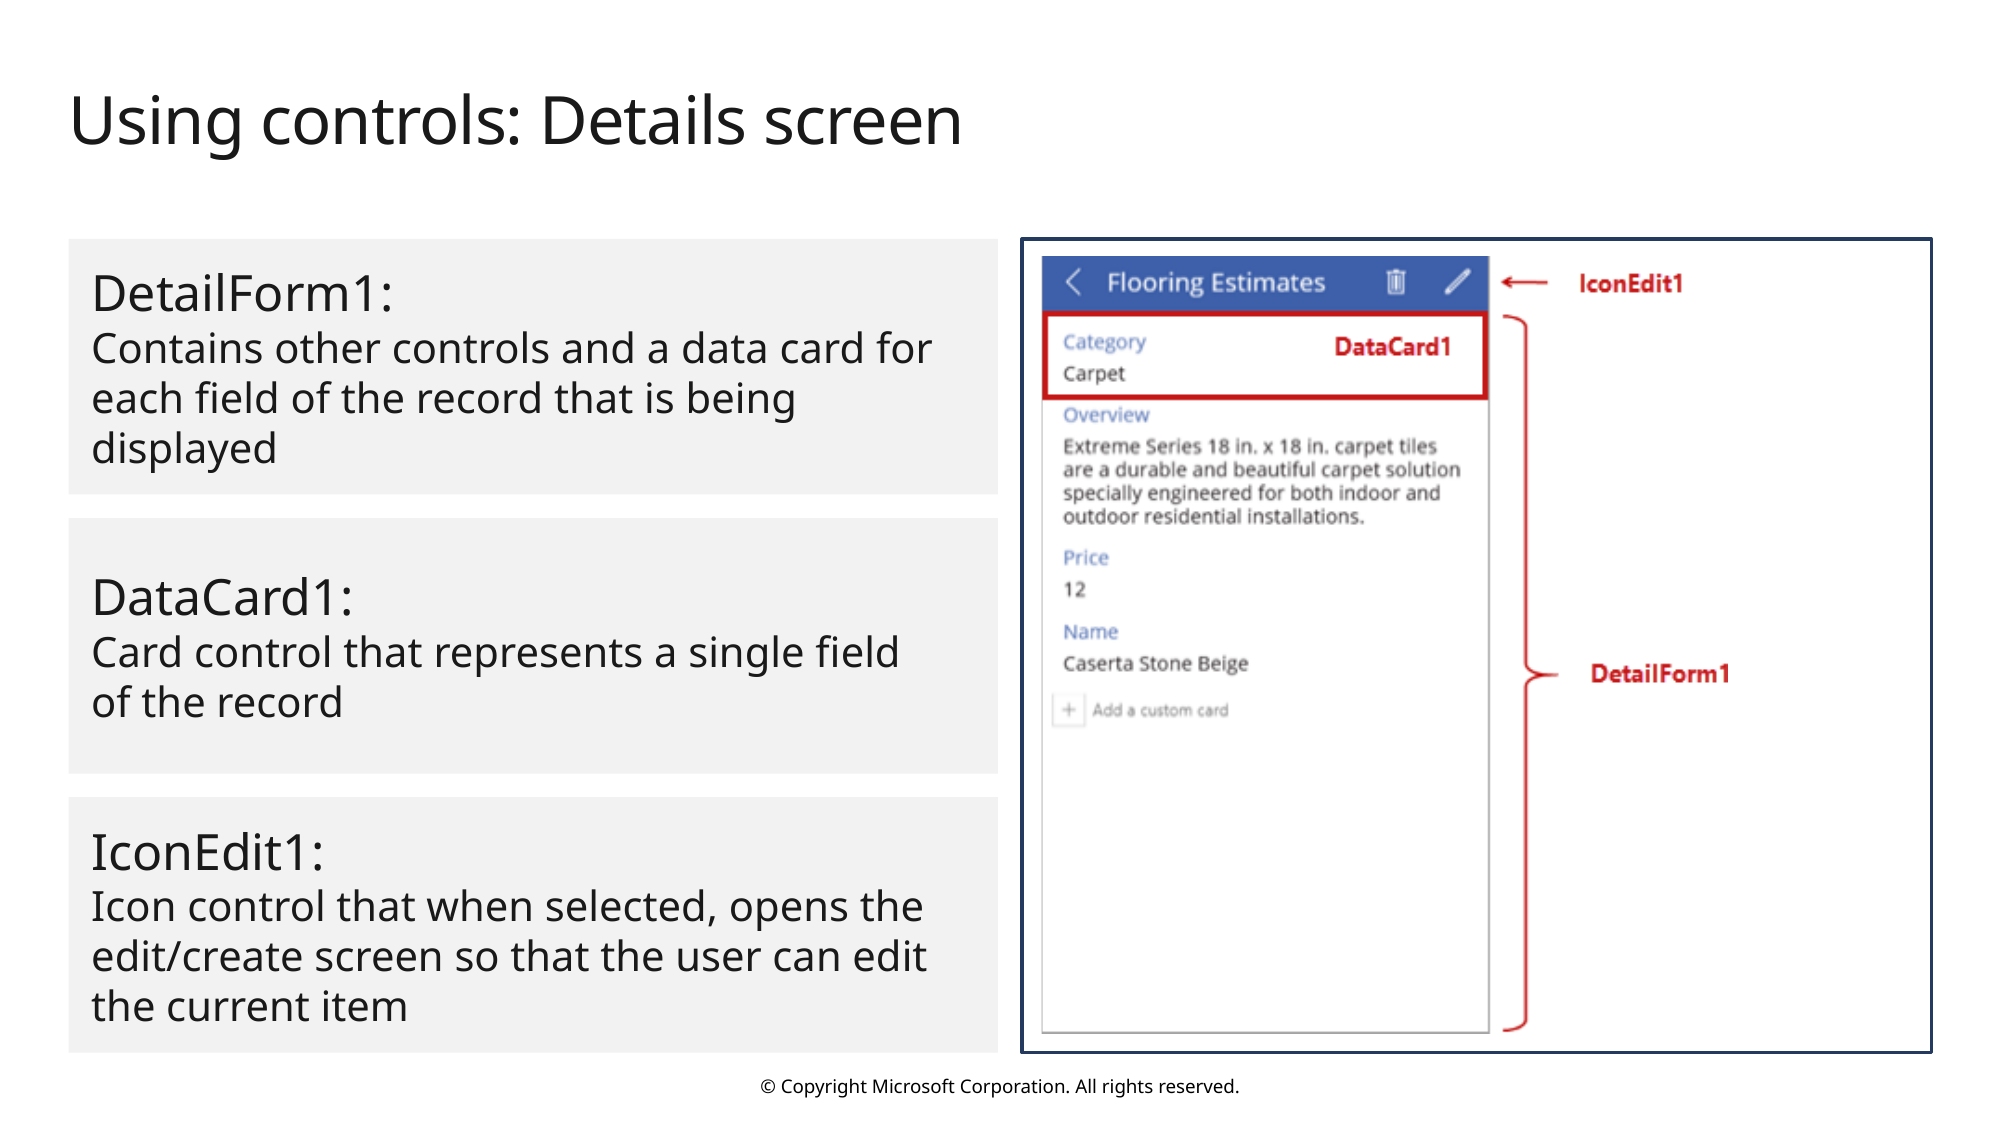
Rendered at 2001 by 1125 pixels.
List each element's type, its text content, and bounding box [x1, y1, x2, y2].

list DataCard1: Card control that represents a single field of the record [68, 518, 998, 774]
title Using controls: Details screen [68, 72, 1932, 192]
picture [1041, 256, 1912, 1036]
list IconEdit1: Icon control that when selected, opens the edit/create screen so that the user can edit the current item [68, 797, 998, 1053]
list DetailForm1: Contains other controls and a data card for each field of the record that is being displayed [68, 238, 998, 495]
